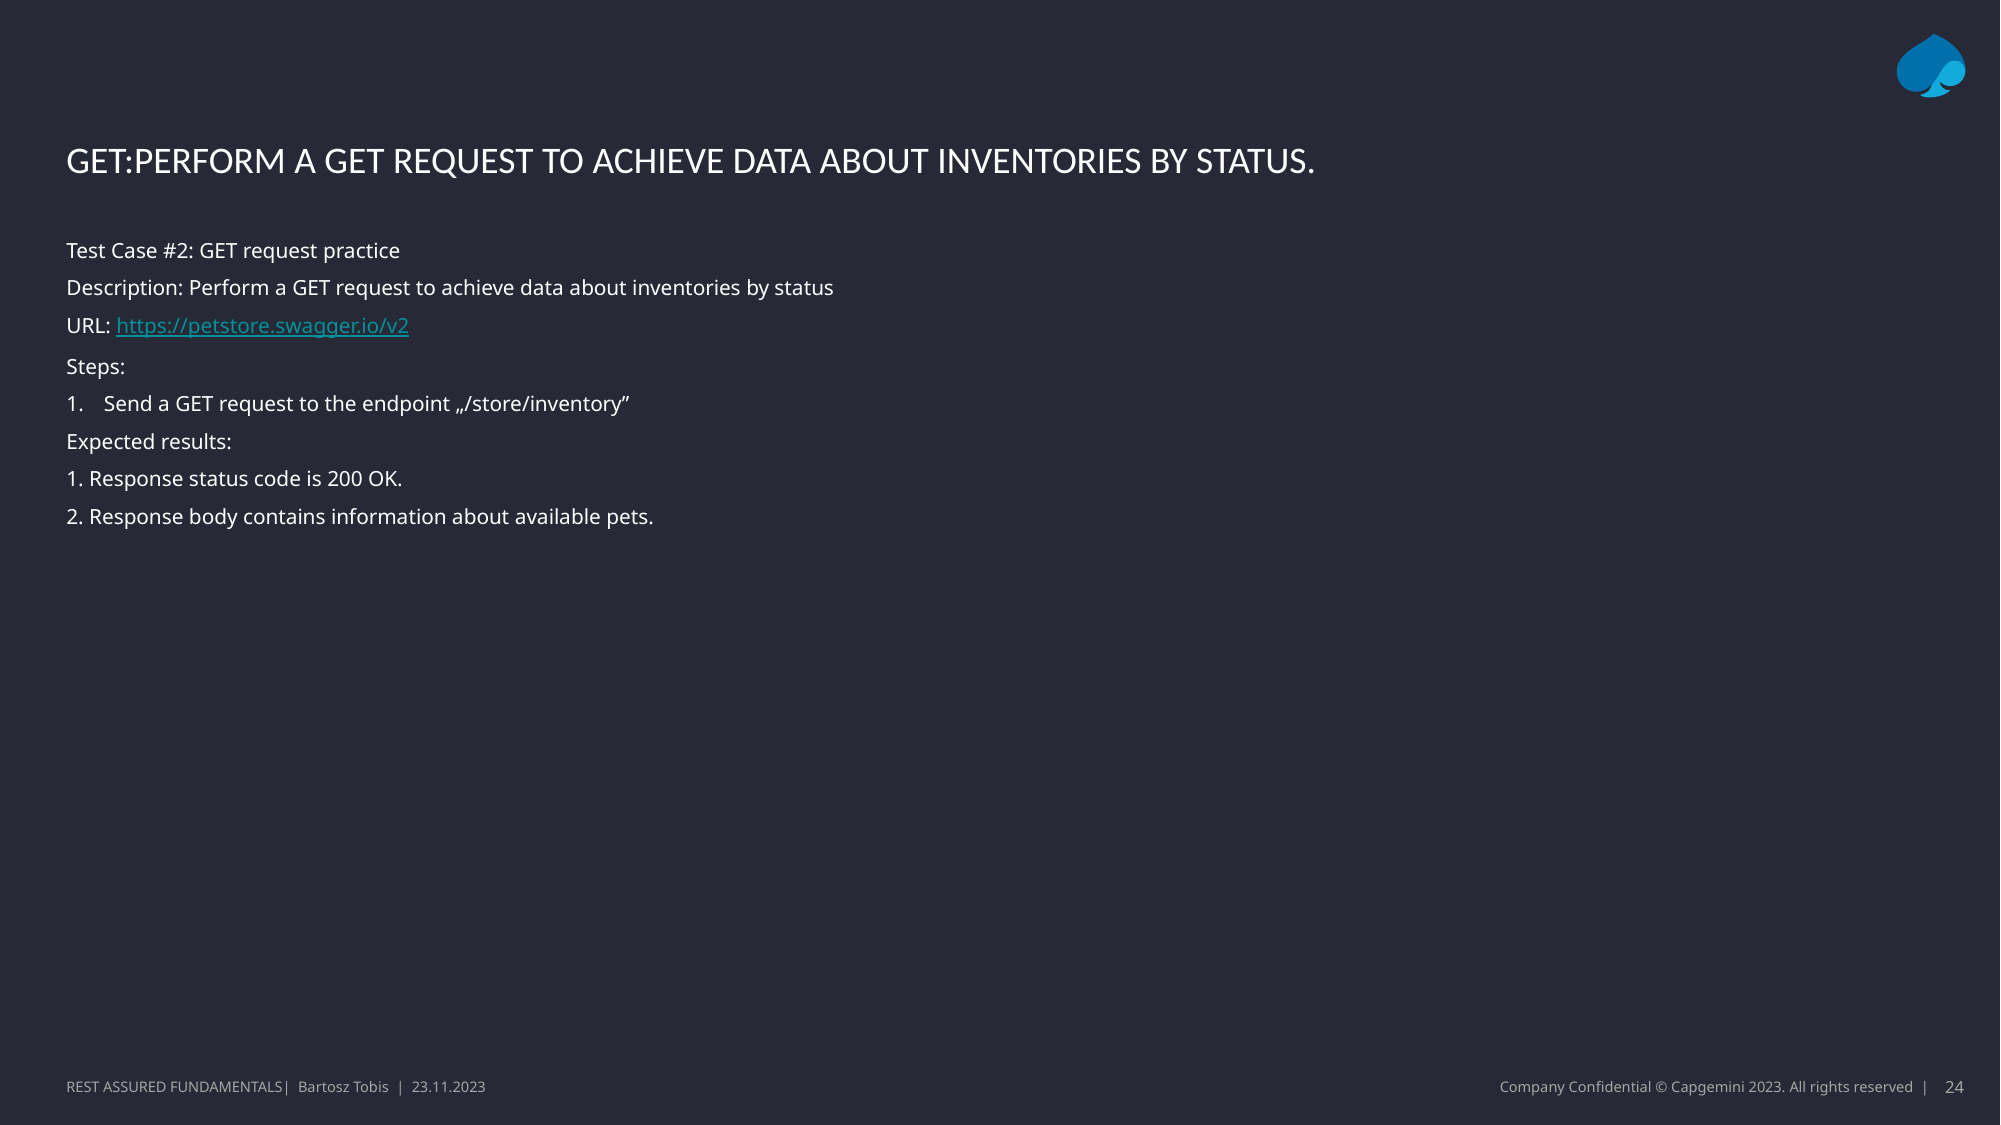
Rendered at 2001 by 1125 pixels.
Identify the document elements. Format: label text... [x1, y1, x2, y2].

list Test Case #2: GET request practice Description: Perform a GET request to achieve data about inventories by status URL: https://petstore.swagger.io/v2 Steps: Send a GET request to the endpoint „/store/inventory” Expected results: 1. Response status code is 200 OK. 2. Response body contains information about available pets. [66, 237, 1074, 563]
title GET:Perform a GET request to achieve data about inventories by status. [66, 63, 1863, 182]
